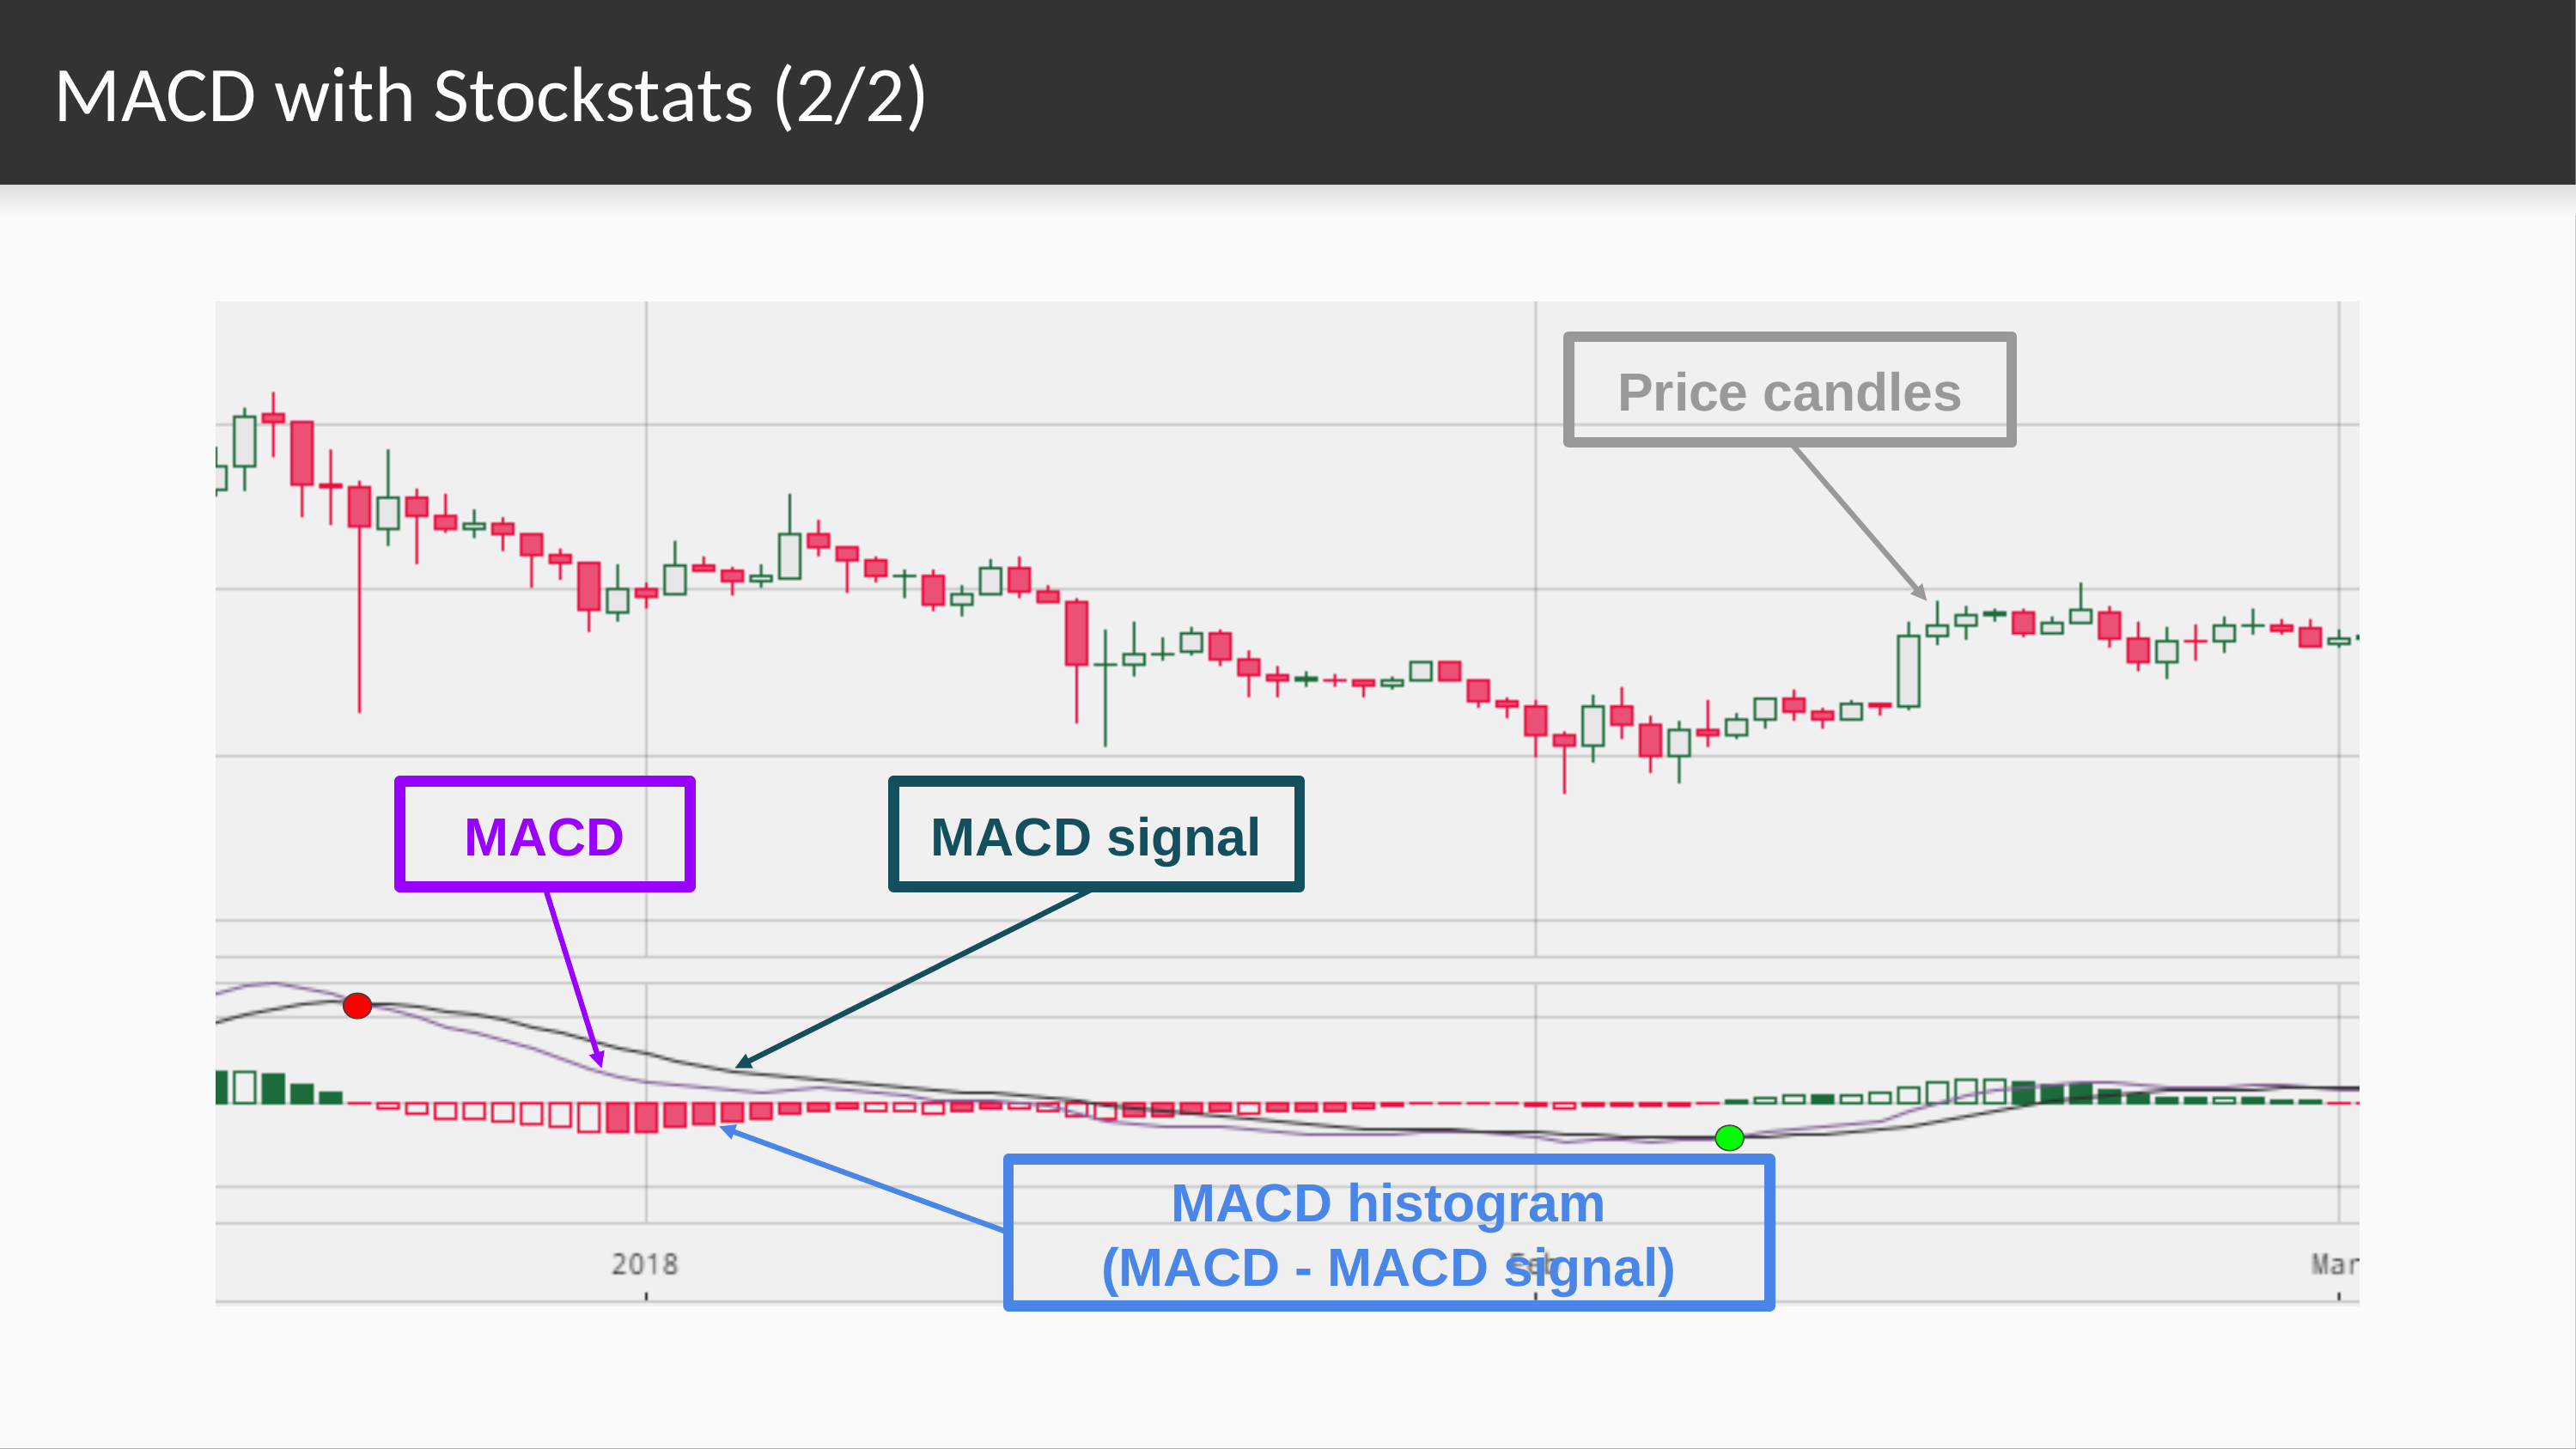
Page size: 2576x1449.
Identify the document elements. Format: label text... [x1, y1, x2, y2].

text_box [399, 336, 2013, 1306]
picture [216, 301, 2360, 1306]
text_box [343, 993, 1745, 1151]
title MACD with Stockstats (2/2) [27, 4, 2514, 175]
